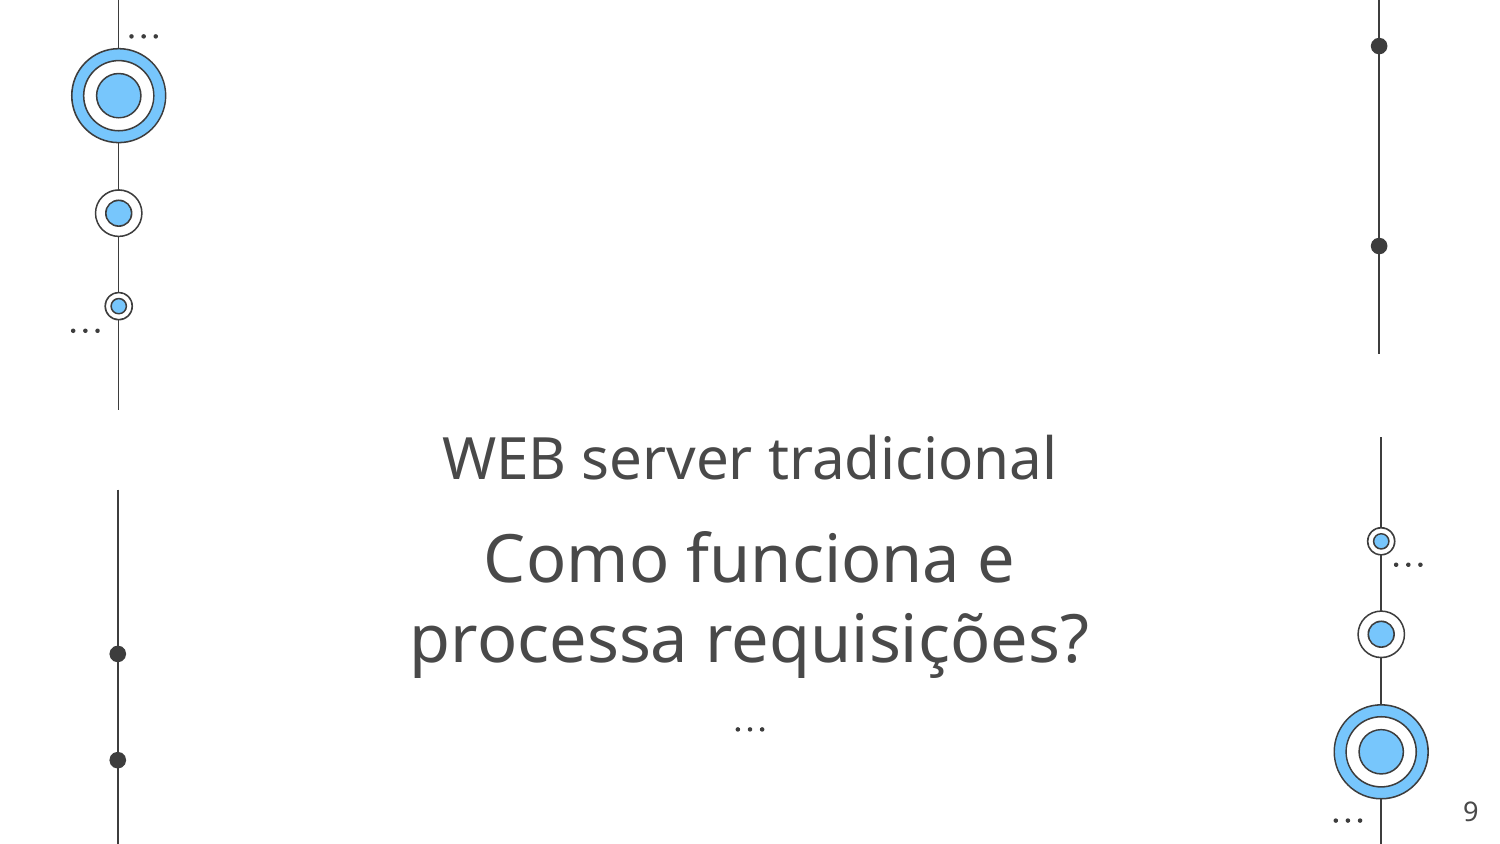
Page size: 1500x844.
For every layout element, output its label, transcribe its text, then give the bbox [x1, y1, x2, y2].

title WEB server tradicional [355, 406, 1145, 501]
subtitle Como funciona e processa requisições? [355, 501, 1145, 687]
slide_number ‹#› [1403, 779, 1494, 844]
